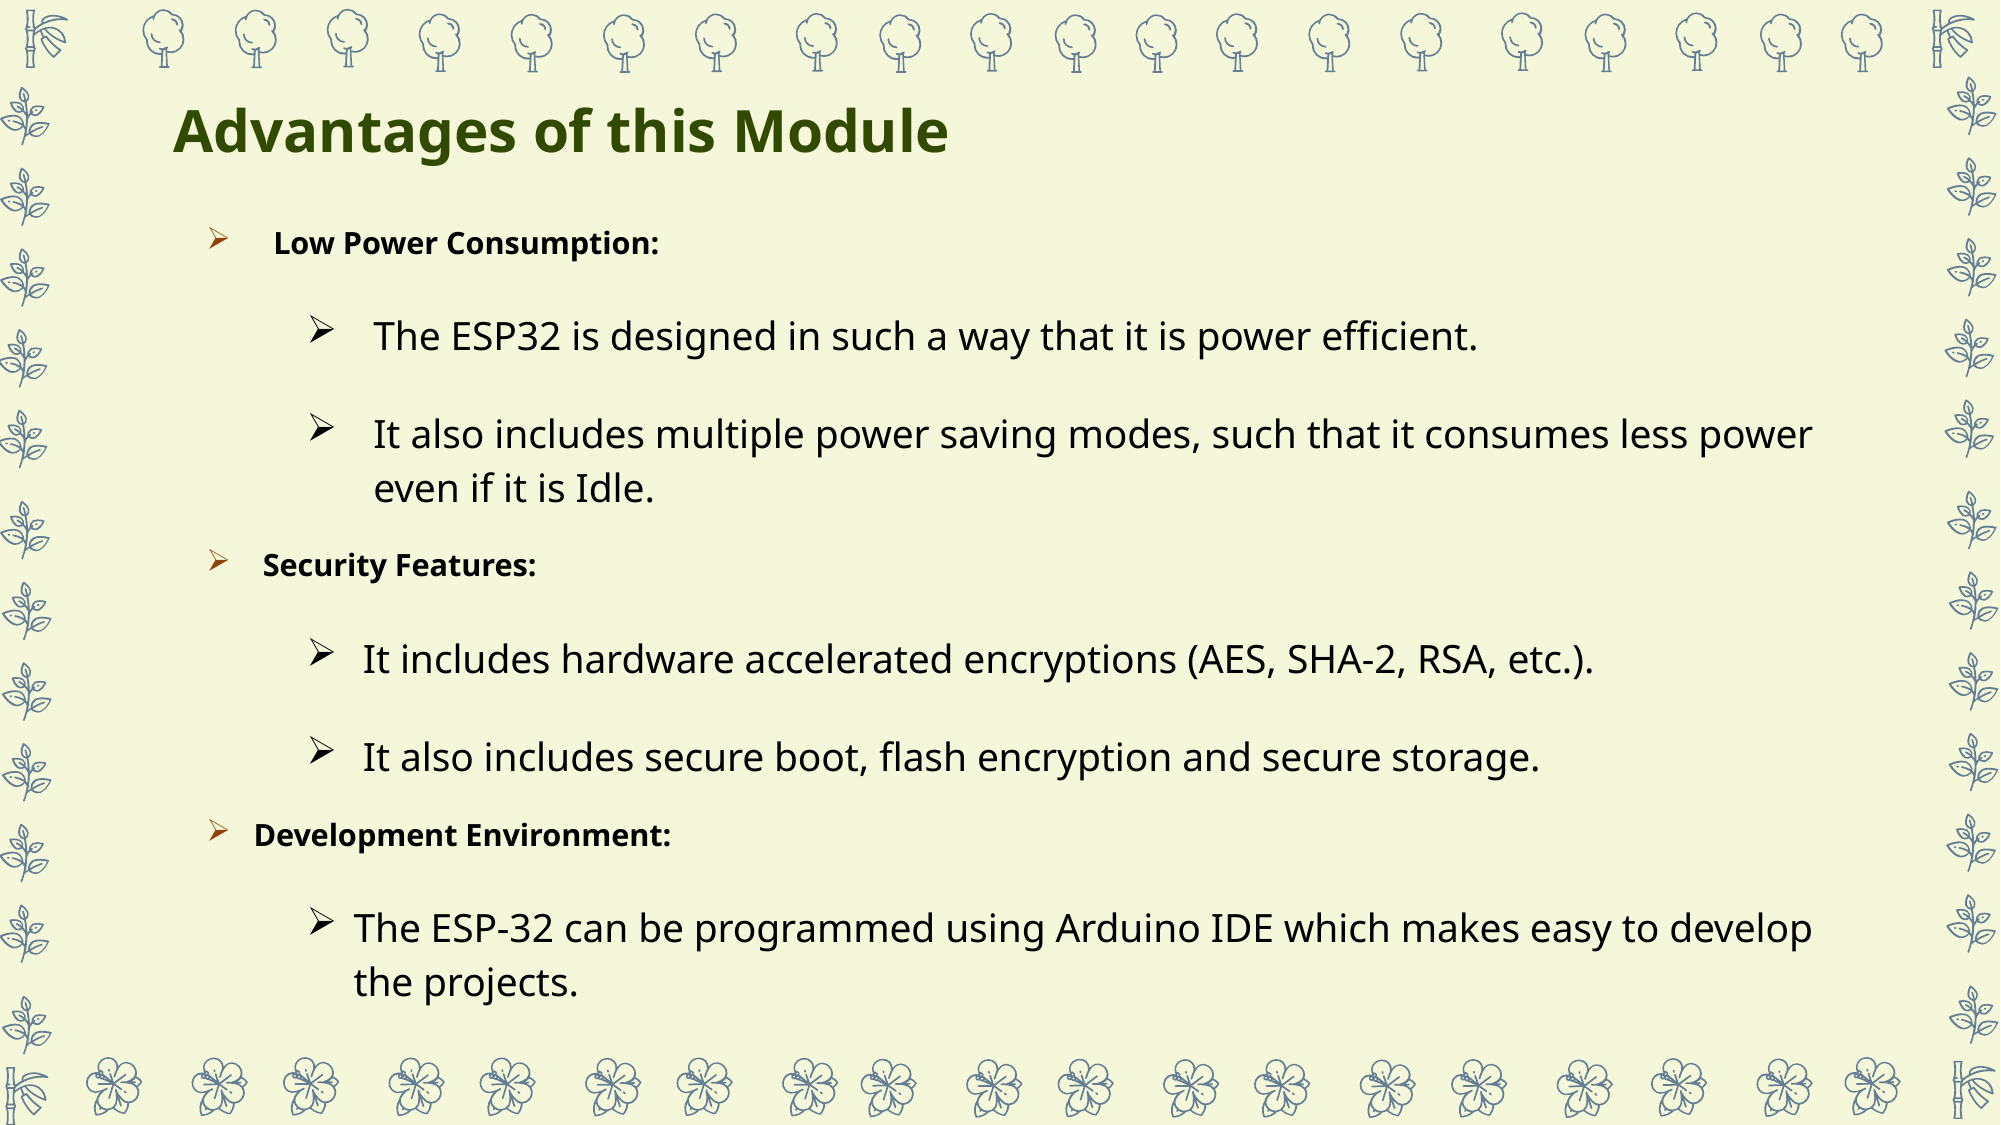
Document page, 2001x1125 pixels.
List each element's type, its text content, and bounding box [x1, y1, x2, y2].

list Low Power Consumption: The ESP32 is designed in such a way that it is power efficient. It also includes multiple power saving modes, such that it consumes less power even if it is Idle. Security Features: It includes hardware accelerated encryptions (AES, SHA-2, RSA, etc.). It also includes secure boot, flash encryption and secure storage. Development Environment: The ESP-32 can be programmed using Arduino IDE which makes easy to develop the projects. [158, 208, 1842, 1000]
title Advantages of this Module [158, 79, 1569, 208]
